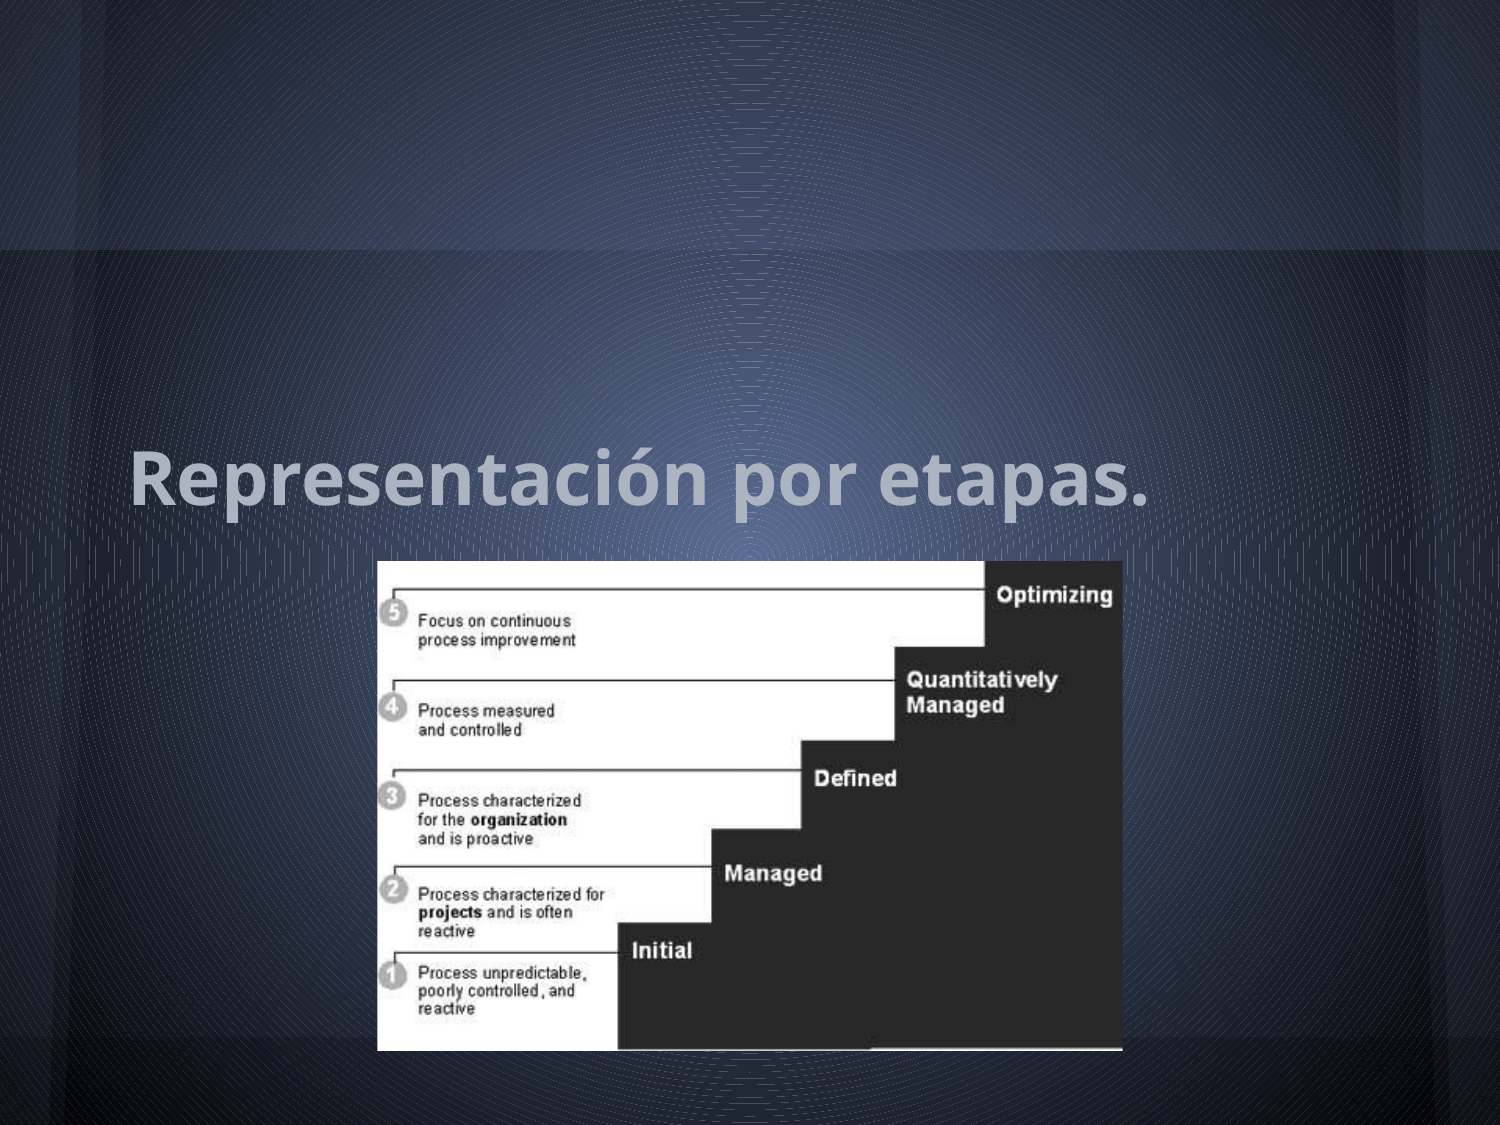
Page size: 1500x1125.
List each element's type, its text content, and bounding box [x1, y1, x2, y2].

text_box [377, 561, 1123, 1051]
title Representación por etapas. [75, 348, 1425, 536]
